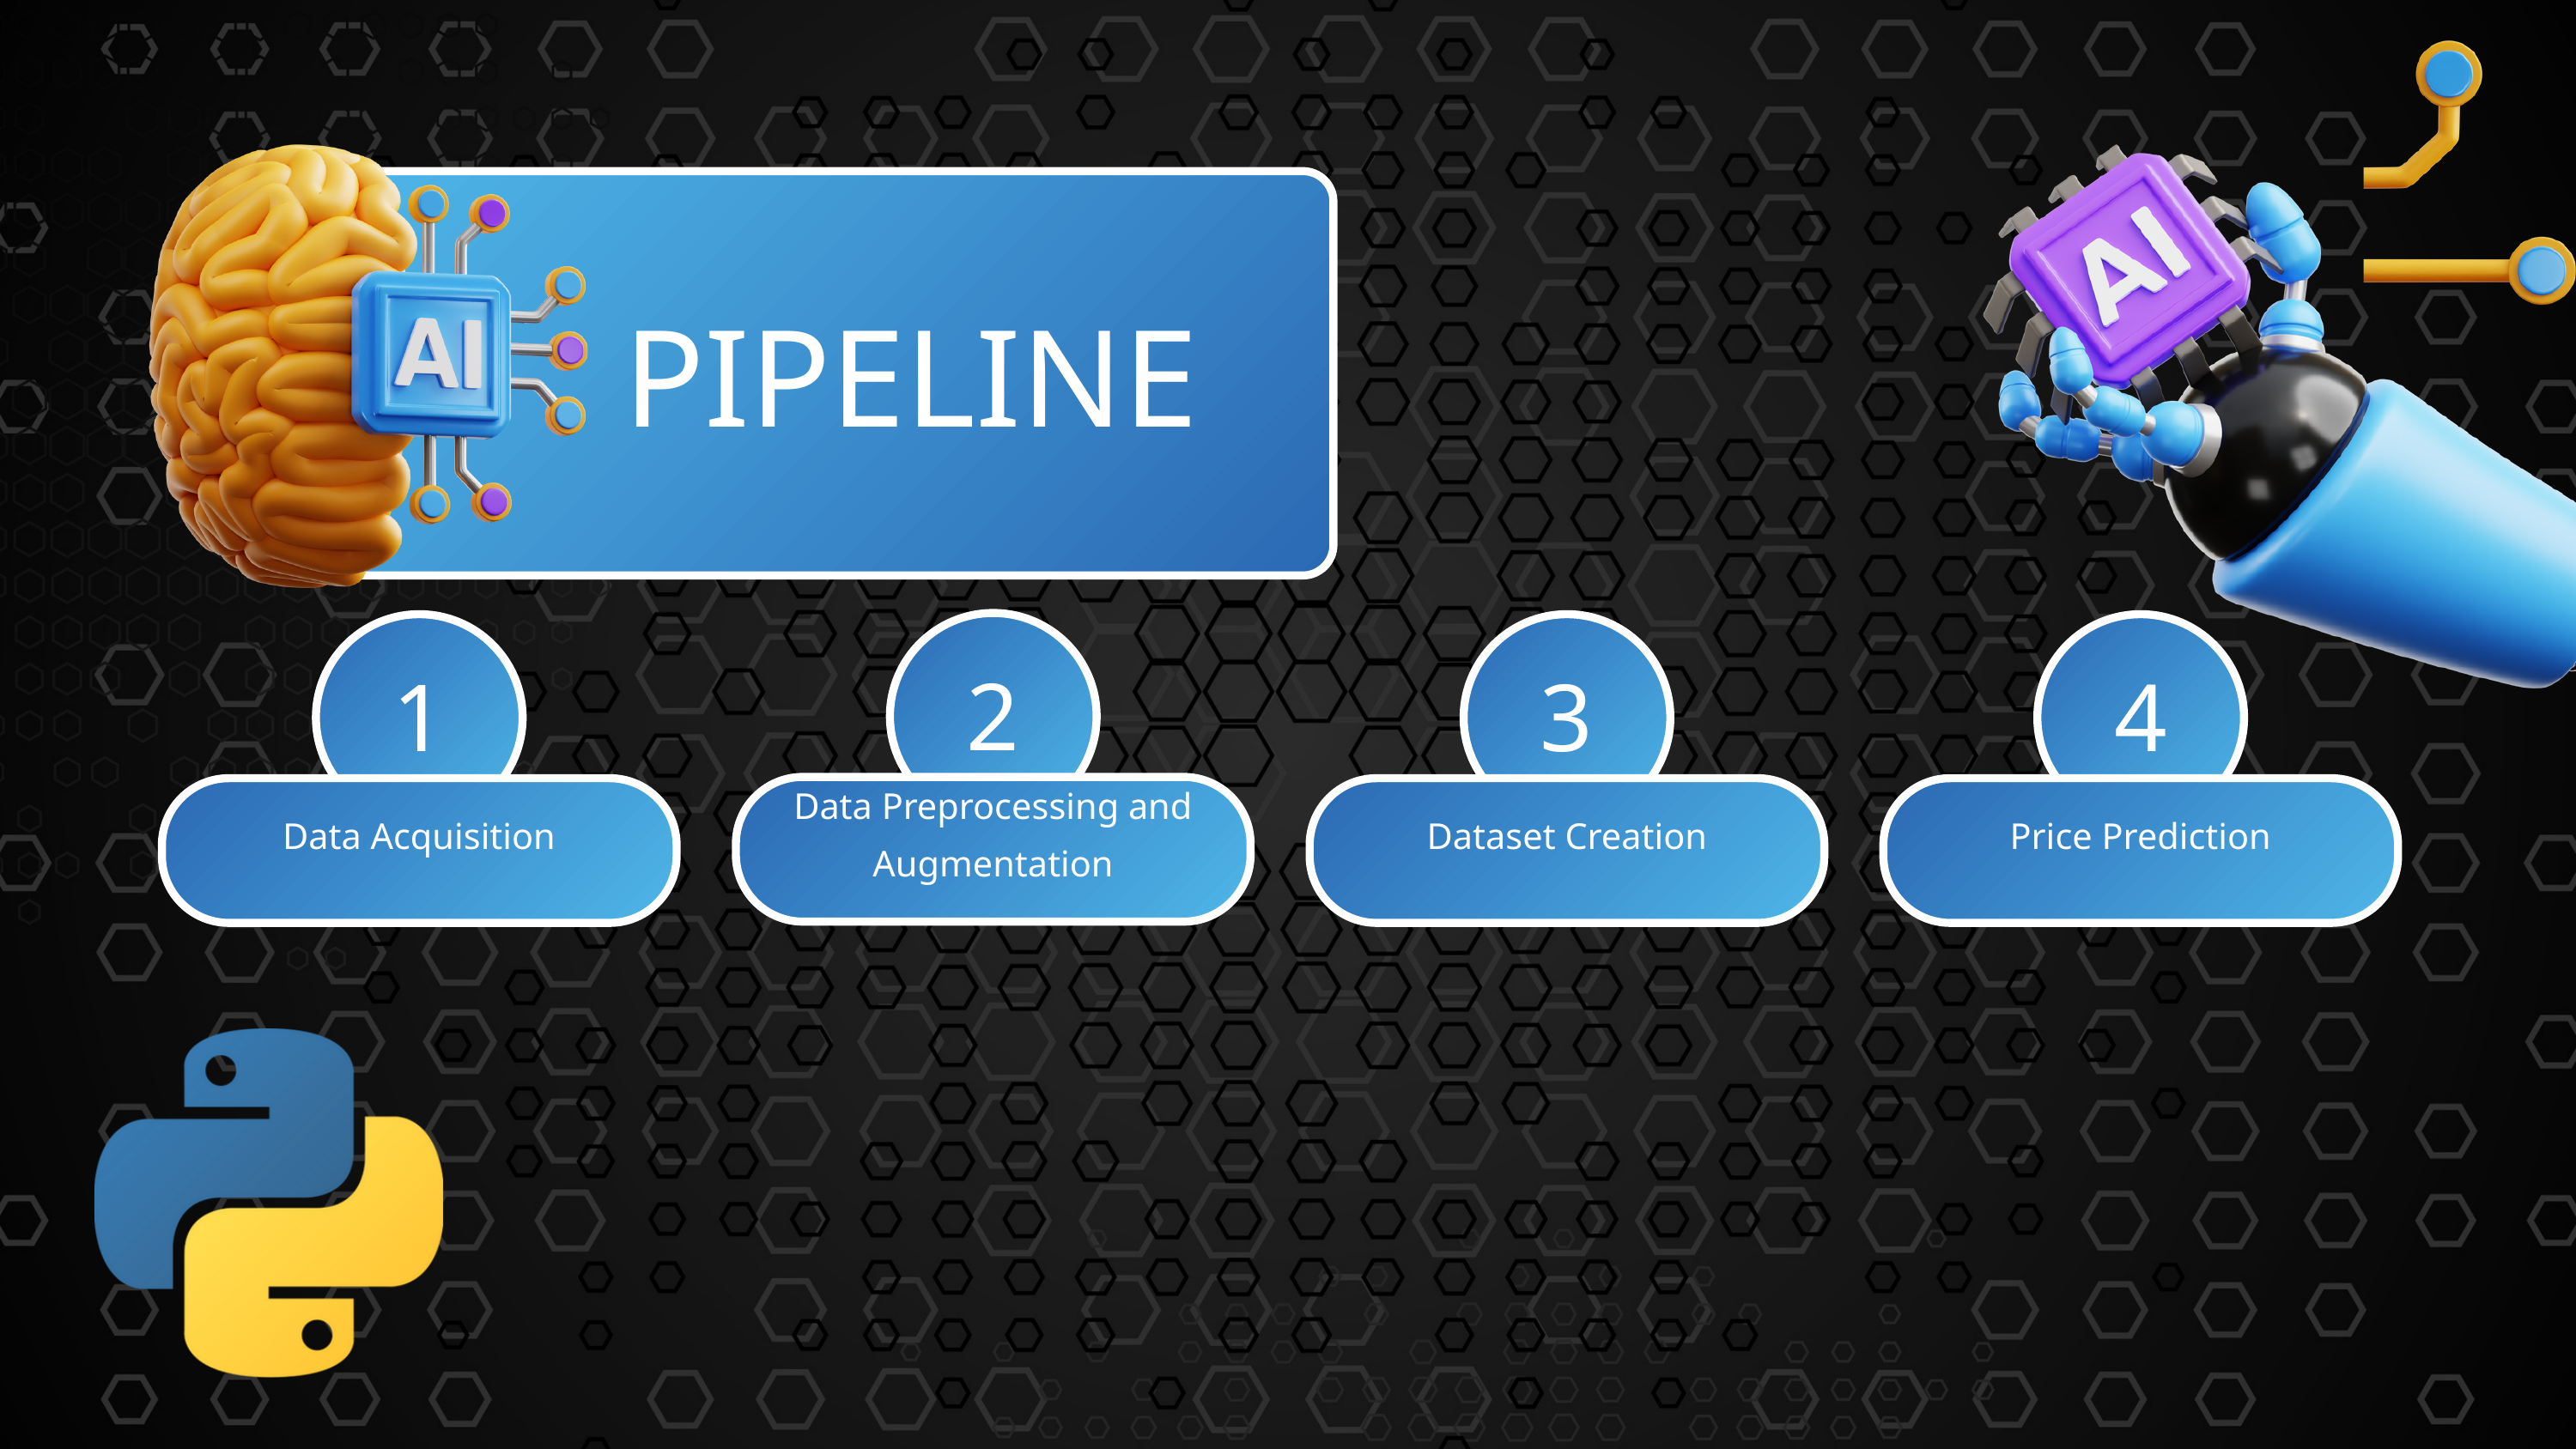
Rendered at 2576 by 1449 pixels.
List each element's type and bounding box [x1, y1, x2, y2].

text_box [2363, 40, 2576, 318]
text_box [1883, 778, 2398, 924]
text_box [1309, 778, 1825, 924]
text_box [735, 776, 1251, 922]
text_box [0, 0, 2576, 1449]
text_box [315, 614, 523, 731]
text_box [161, 731, 677, 924]
text_box [94, 1028, 466, 1378]
text_box [1983, 144, 2576, 688]
text_box [890, 612, 1097, 775]
text_box [2037, 614, 2245, 776]
text_box [331, 171, 1334, 576]
text_box [1463, 614, 1671, 776]
text_box [149, 144, 588, 588]
